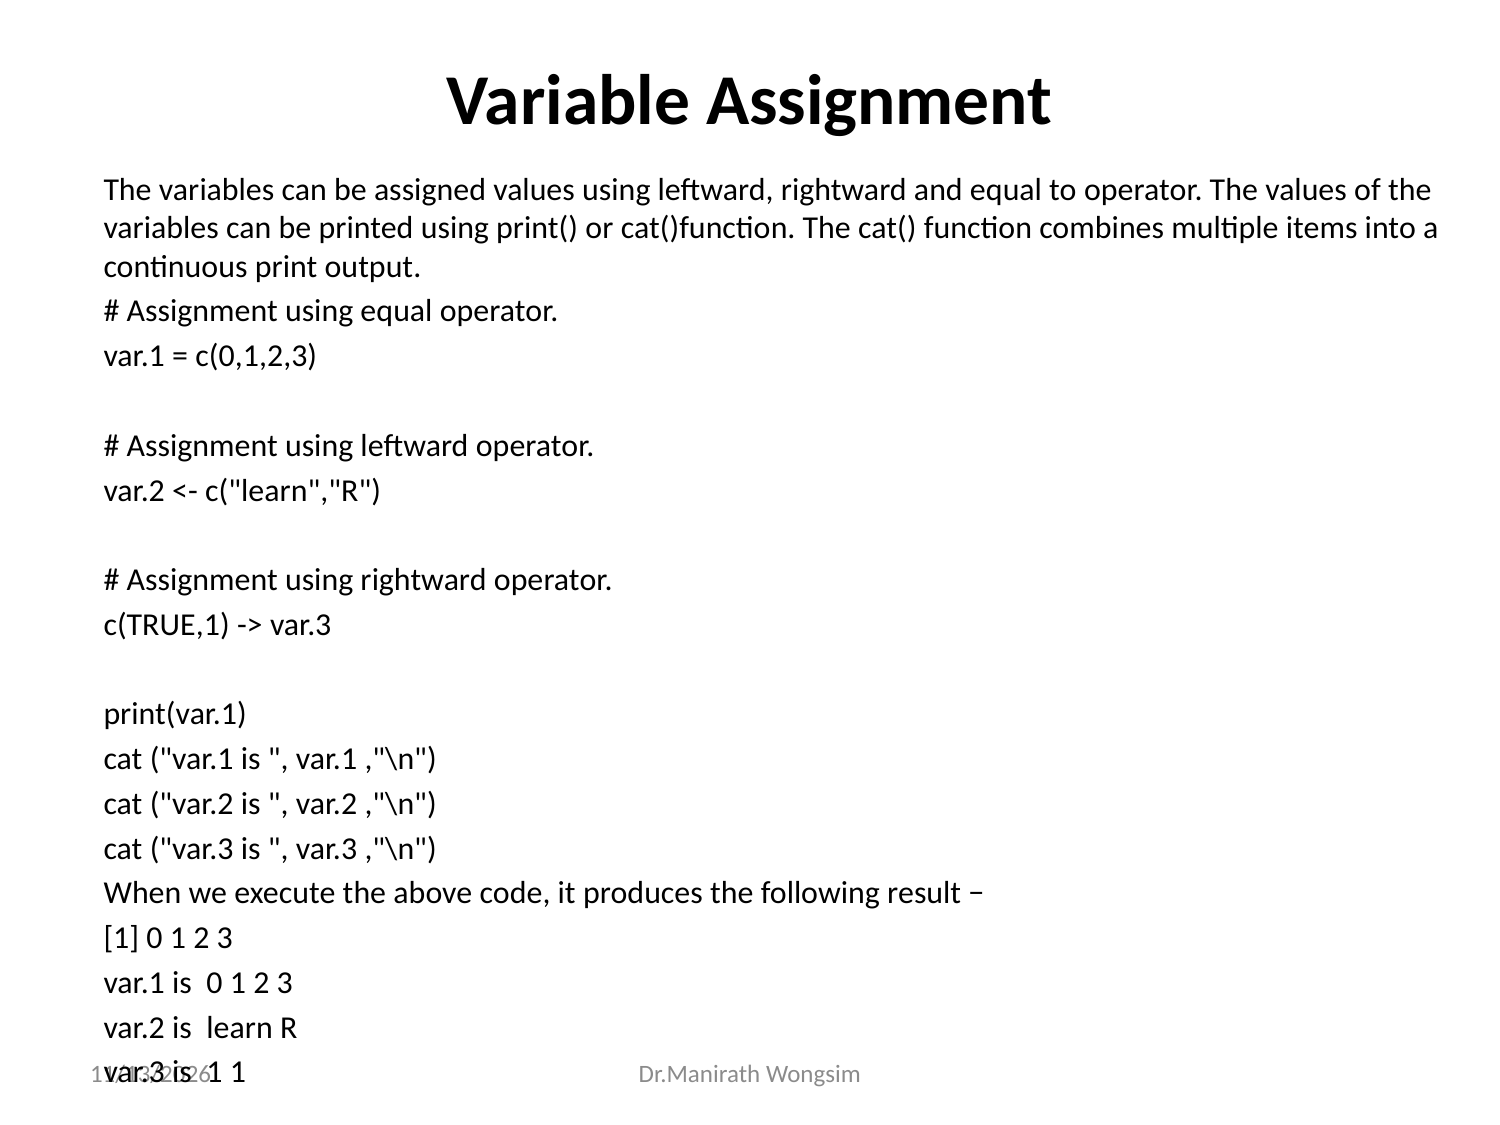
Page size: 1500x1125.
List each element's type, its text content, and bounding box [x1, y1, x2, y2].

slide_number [75, 1042, 425, 1103]
title Variable Assignment [75, 45, 1425, 233]
list The variables can be assigned values using leftward, rightward and equal to operator. The values of the variables can be printed using print() or cat()function. The cat() function combines multiple items into a continuous print output. # Assignment using equal operator. var.1 = c(0,1,2,3) # Assignment using leftward operator. var.2 <- c("learn","R") # Assignment using rightward operator. c(TRUE,1) -> var.3 print(var.1) cat ("var.1 is ", var.1 ,"\n") cat ("var.2 is ", var.2 ,"\n") cat ("var.3 is ", var.3 ,"\n") When we execute the above code, it produces the following result − [1] 0 1 2 3 var.1 is 0 1 2 3 var.2 is learn R var.3 is 1 1 [88, 160, 1483, 1106]
footer Dr.Manirath Wongsim [512, 1042, 988, 1103]
